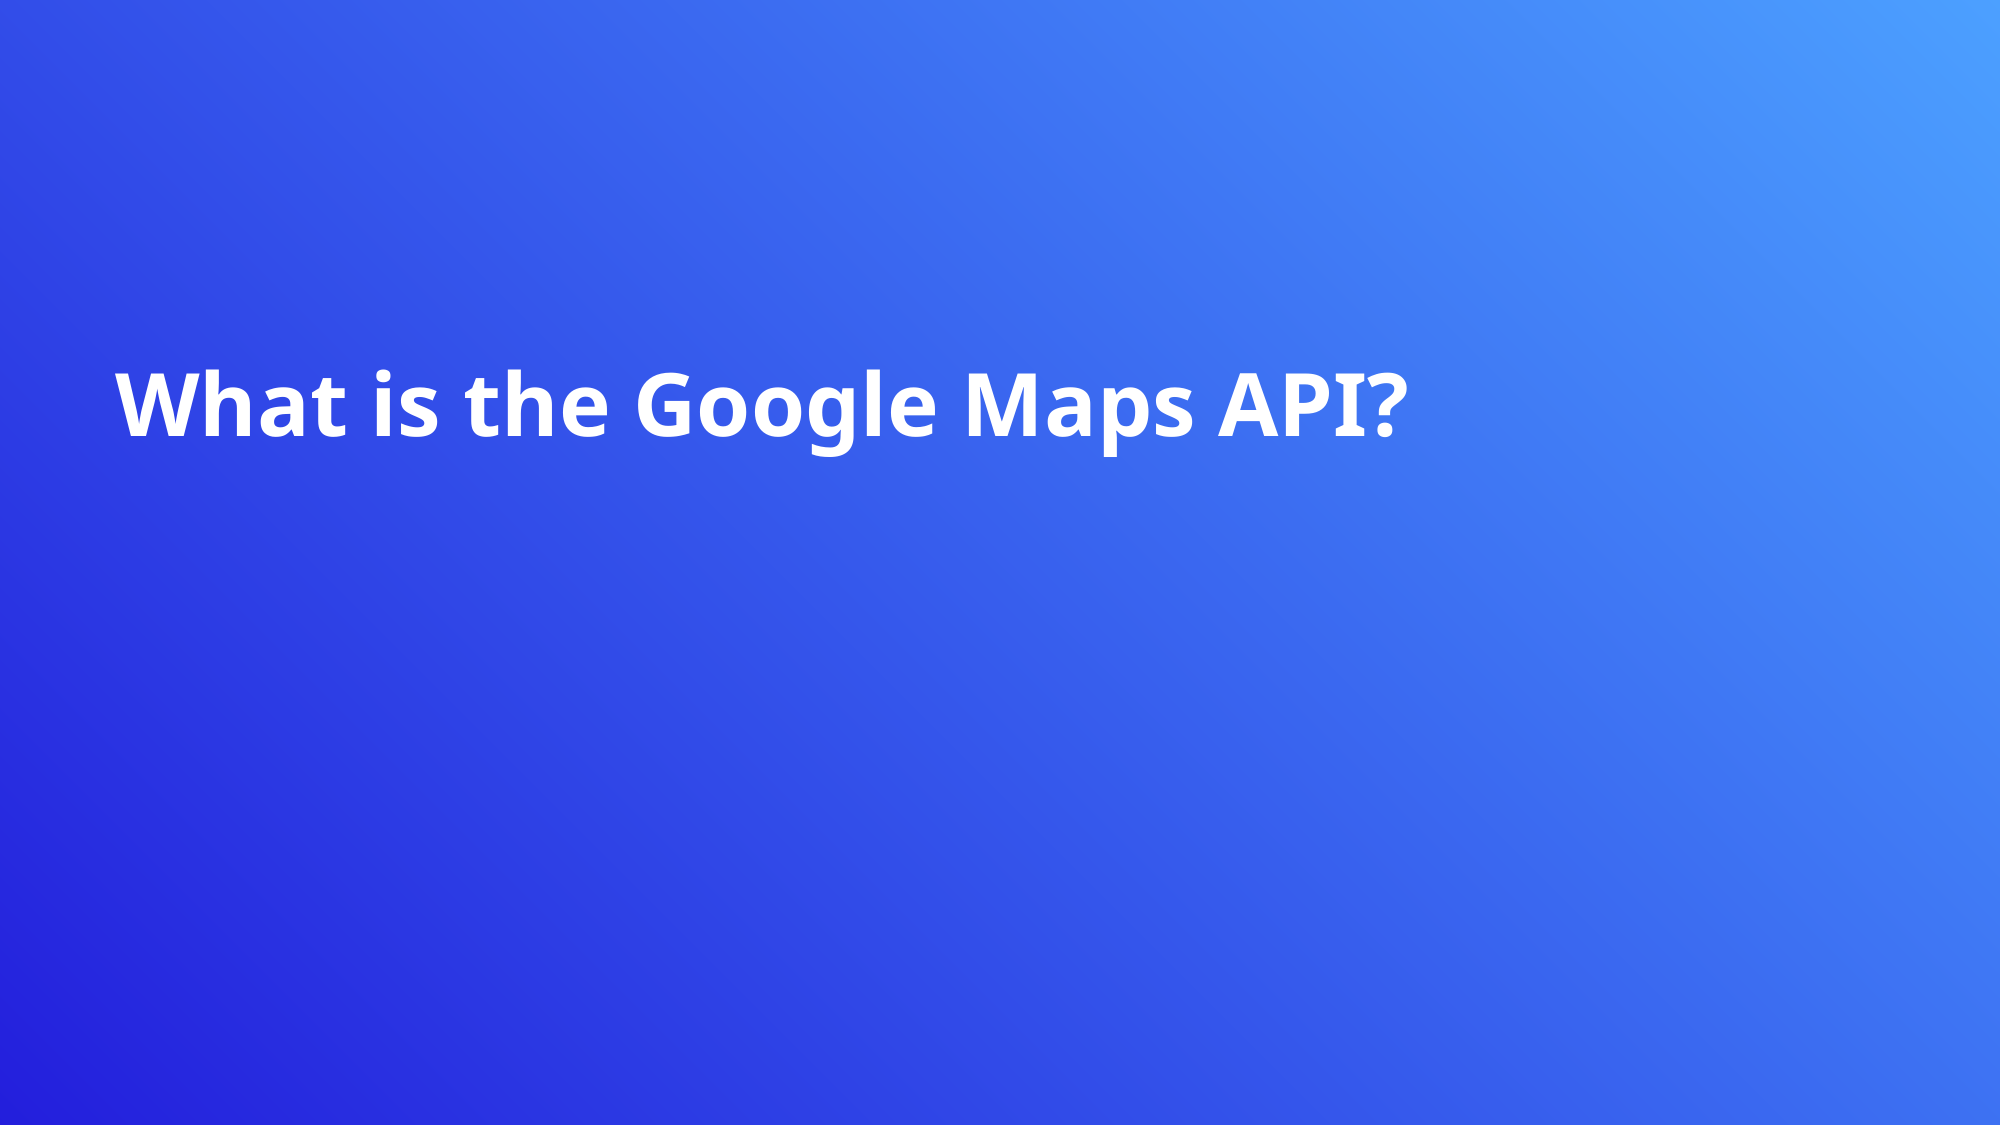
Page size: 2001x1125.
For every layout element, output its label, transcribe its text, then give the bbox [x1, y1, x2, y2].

title What is the Google Maps API? [100, 353, 1426, 579]
